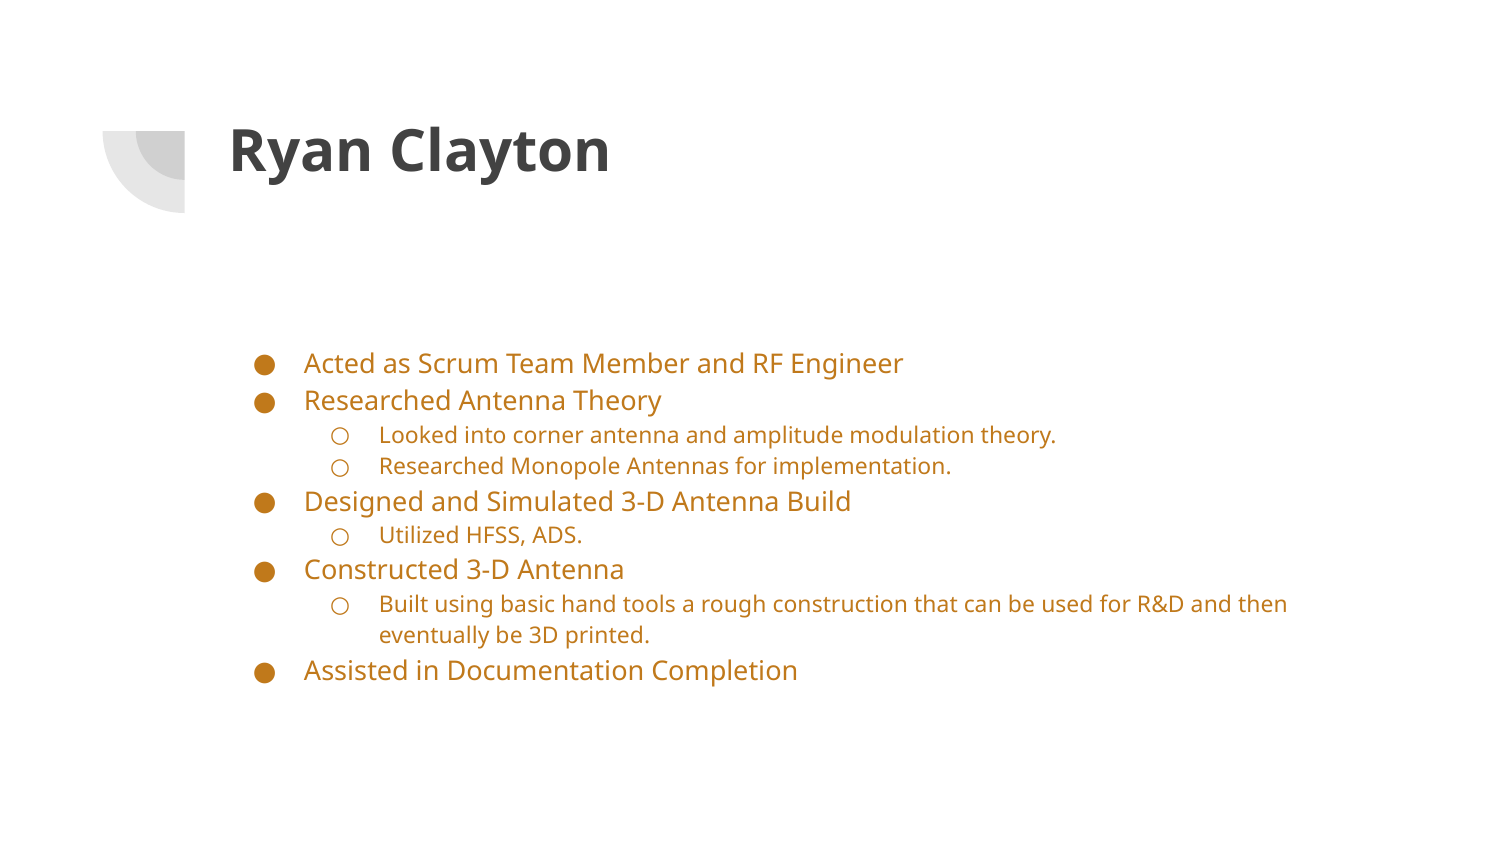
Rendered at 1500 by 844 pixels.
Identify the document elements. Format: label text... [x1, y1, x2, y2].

list Acted as Scrum Team Member and RF Engineer Researched Antenna Theory Looked into corner antenna and amplitude modulation theory. Researched Monopole Antennas for implementation. Designed and Simulated 3-D Antenna Build Utilized HFSS, ADS. Constructed 3-D Antenna Built using basic hand tools a rough construction that can be used for R&D and then eventually be 3D printed. Assisted in Documentation Completion [213, 326, 1368, 744]
title Ryan Clayton [213, 98, 1368, 263]
